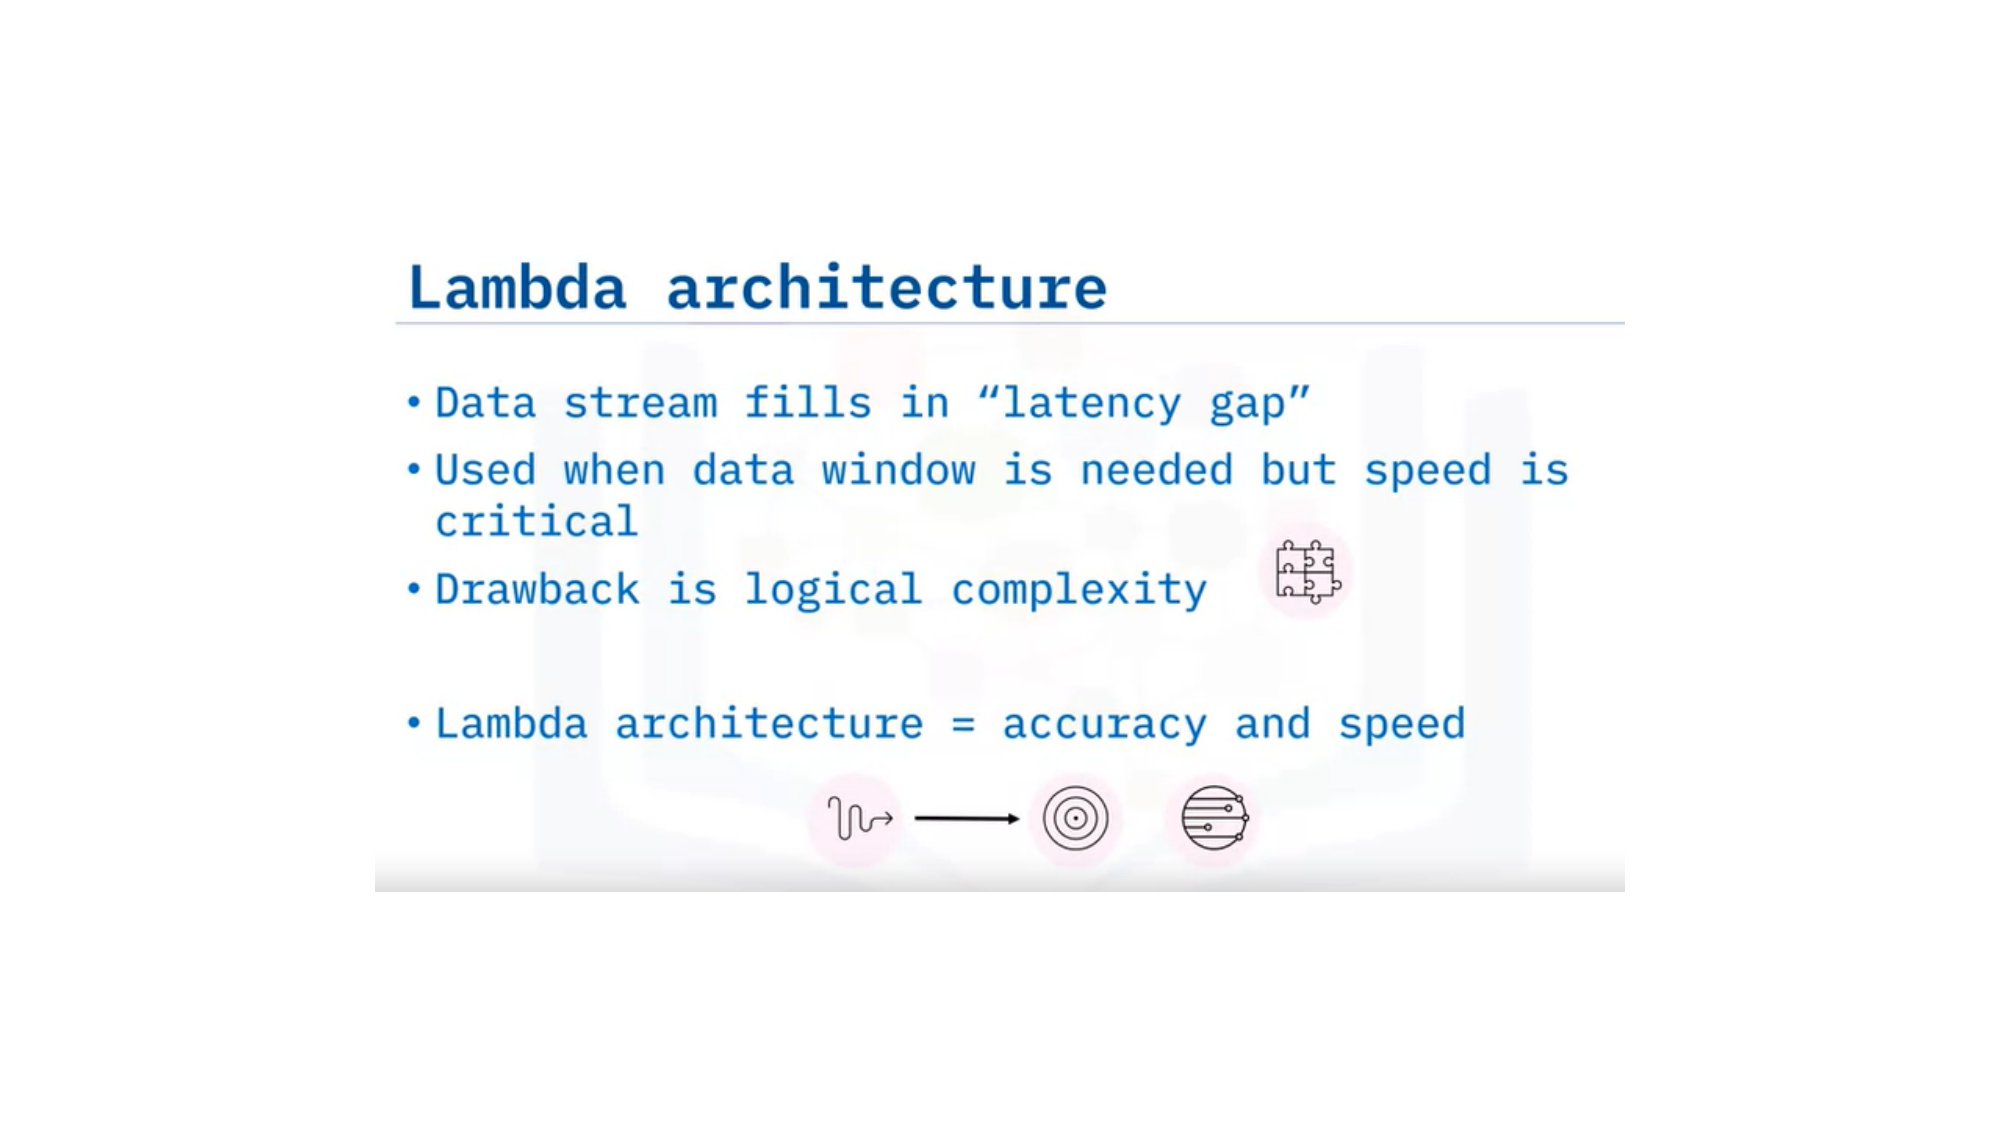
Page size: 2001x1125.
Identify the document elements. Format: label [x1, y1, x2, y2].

picture [375, 233, 1625, 892]
